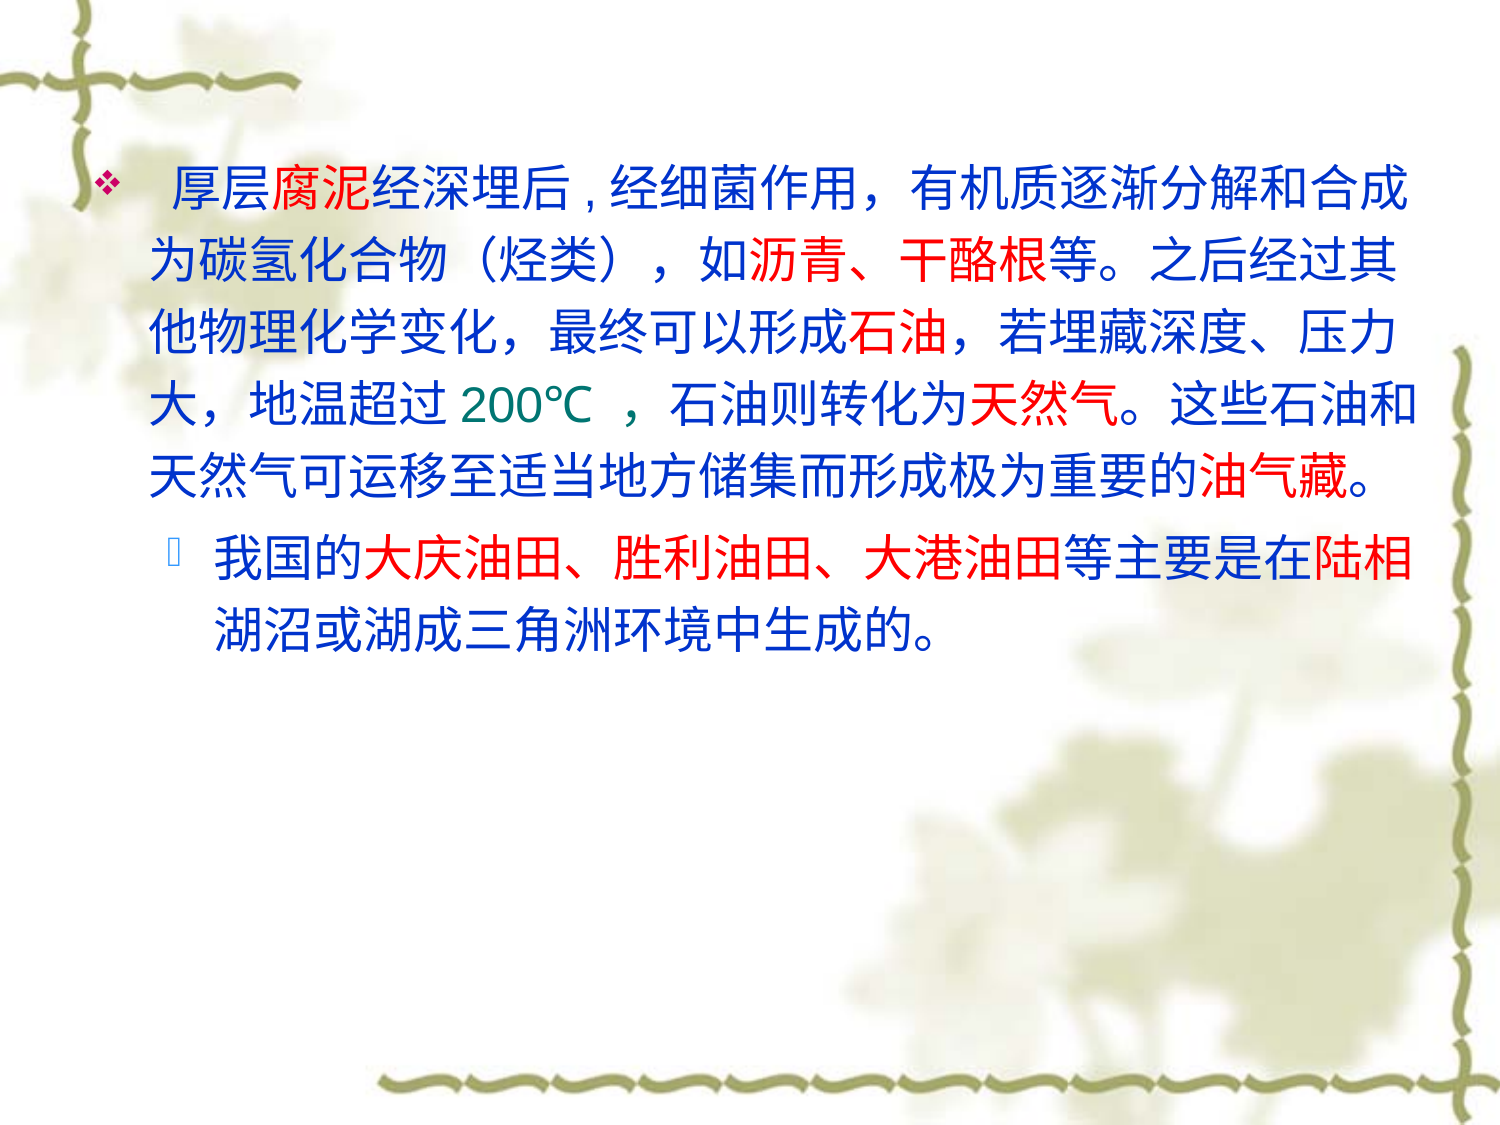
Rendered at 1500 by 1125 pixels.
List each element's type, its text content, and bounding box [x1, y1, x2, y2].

picture [0, 0, 1500, 1125]
list 厚层腐泥经深埋后,经细菌作用，有机质逐渐分解和合成为碳氢化合物（烃类），如沥青、干酪根等。之后经过其他物理化学变化，最终可以形成石油，若埋藏深度、压力大，地温超过200℃ ，石油则转化为天然气。这些石油和天然气可运移至适当地方储集而形成极为重要的油气藏。 我国的大庆油田、胜利油田、大港油田等主要是在陆相湖沼或湖成三角洲环境中生成的。 [76, 137, 1436, 990]
